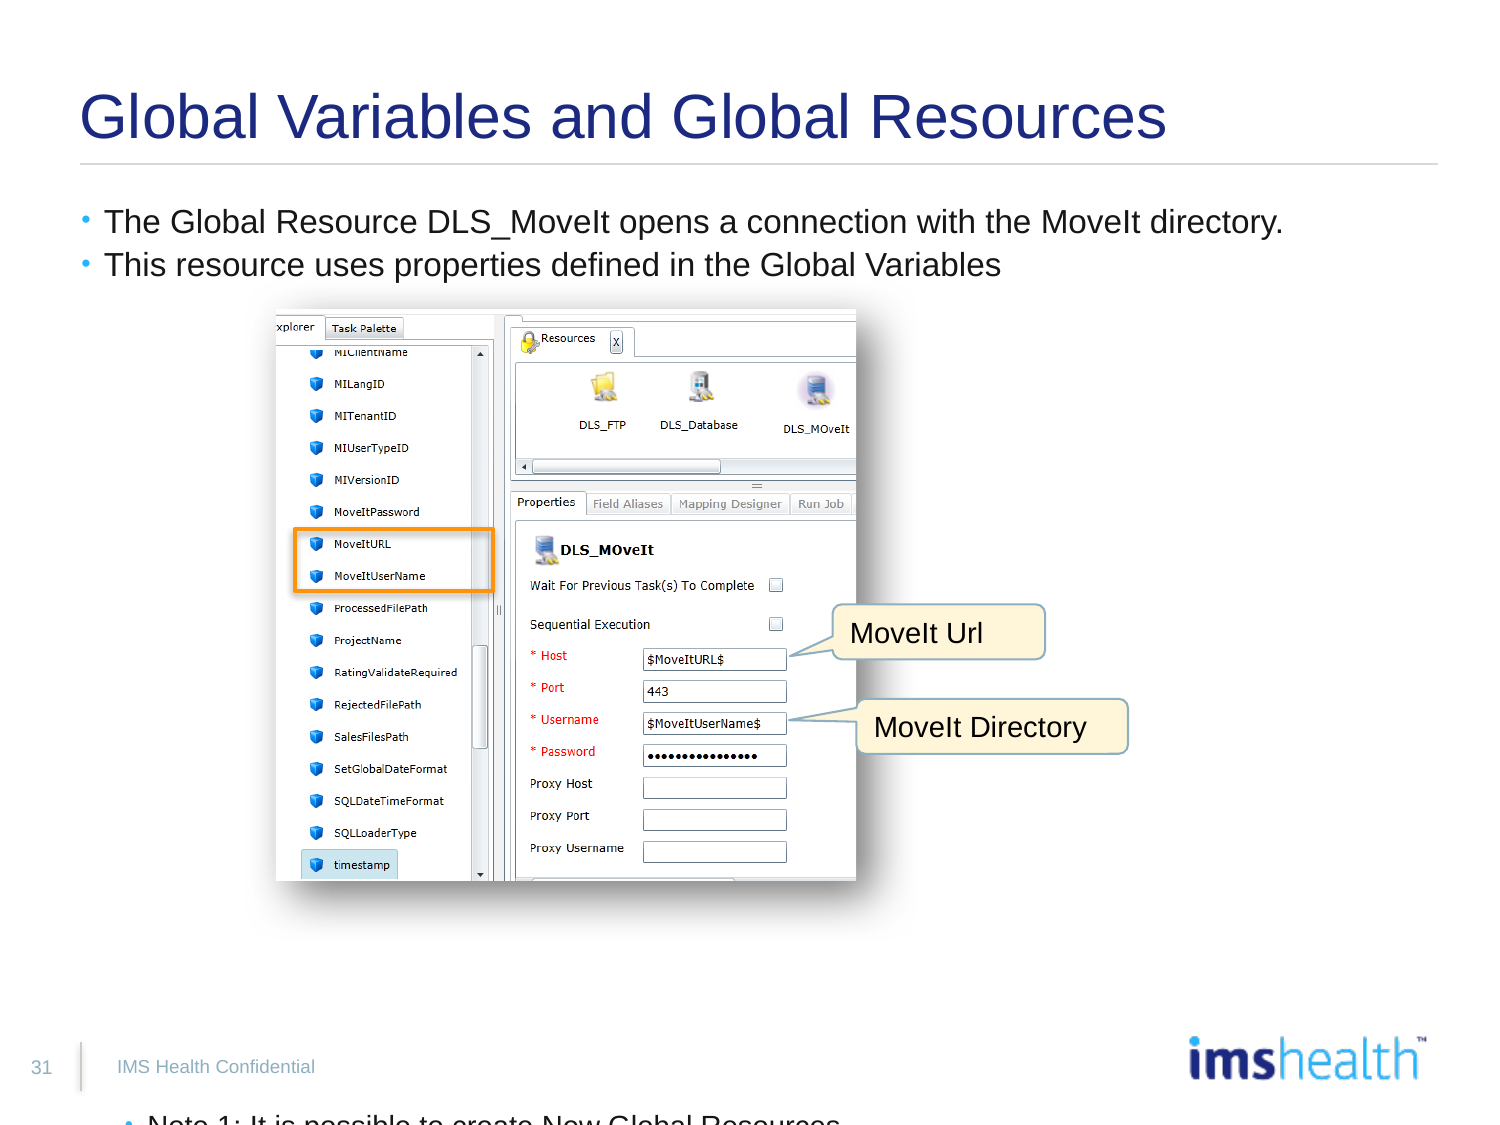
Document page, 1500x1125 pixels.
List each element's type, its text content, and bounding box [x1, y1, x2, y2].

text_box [275, 309, 857, 881]
title Global Variables and Global Resources [79, 12, 1438, 152]
text_box MoveIt Url [861, 604, 1046, 660]
footer IMS Health Confidential [102, 1036, 1042, 1097]
list The Global Resource DLS_MoveIt opens a connection with the MoveIt directory. This resource uses properties defined in the Global Variables Note 1: It is possible to create New Global Resources Note 2: the DLS_FTP Resource of the Global Structure is not enabled [81, 195, 1440, 1097]
text_box MoveIt Directory [861, 698, 1129, 754]
